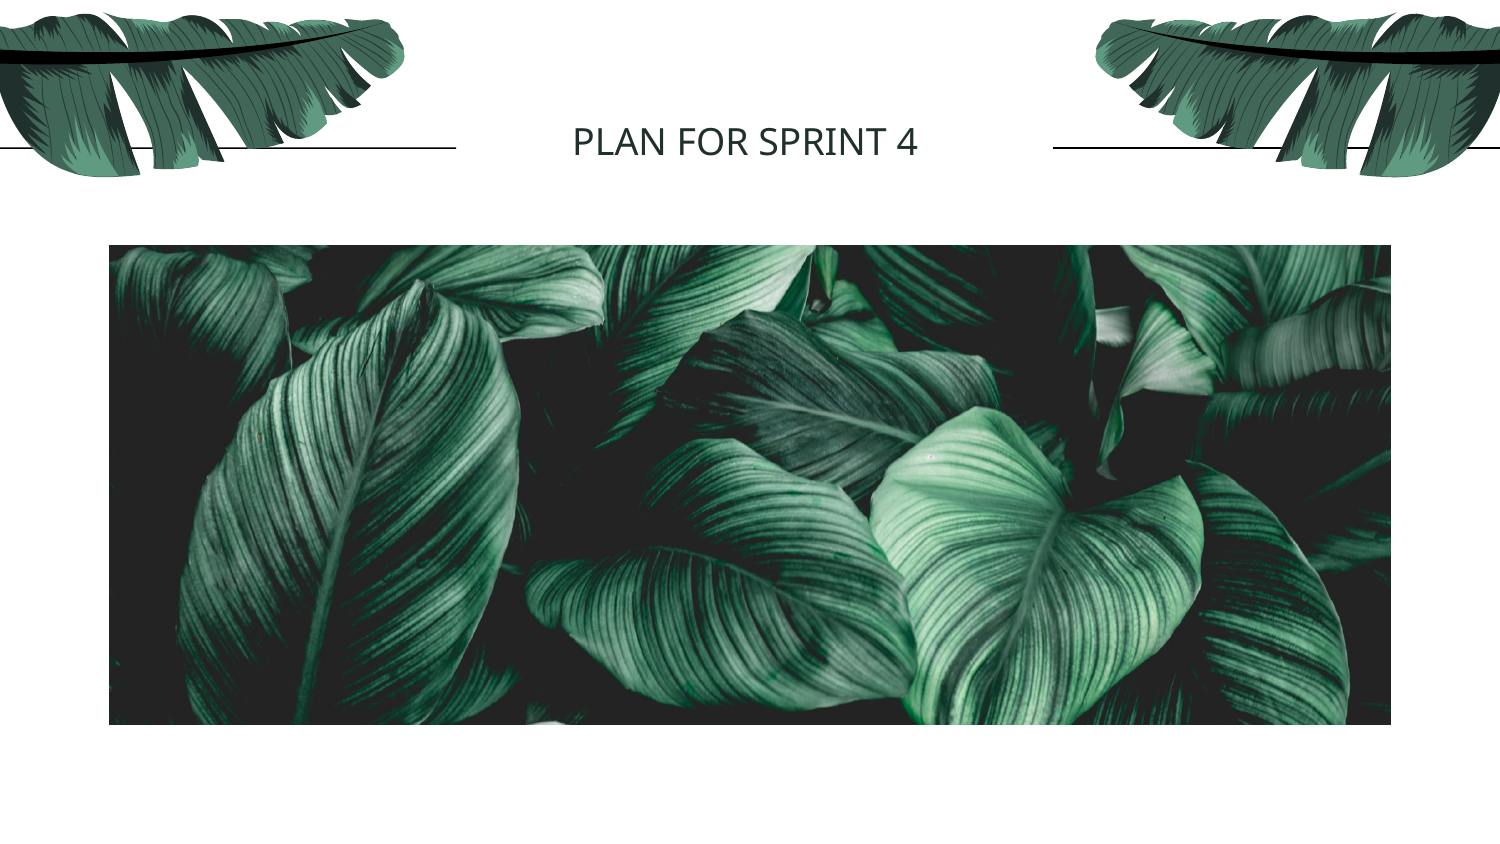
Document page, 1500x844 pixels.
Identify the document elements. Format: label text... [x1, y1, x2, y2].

picture [108, 245, 1392, 726]
title PLAN FOR SPRINT 4 [446, 103, 1054, 193]
